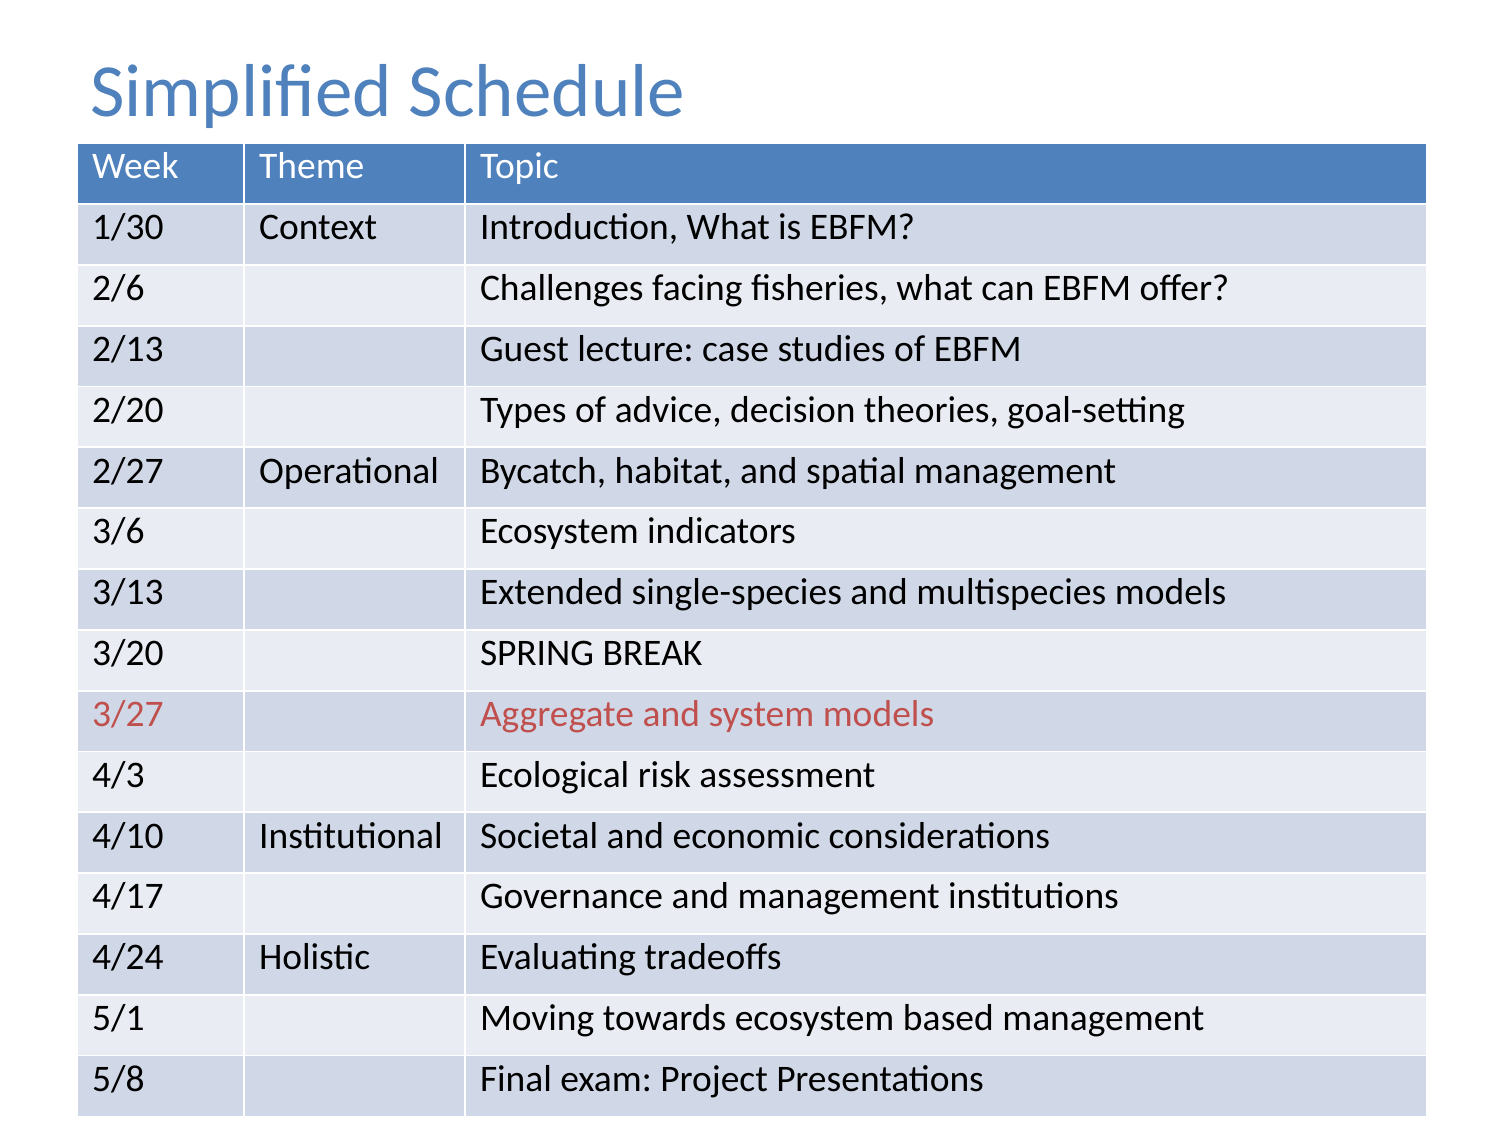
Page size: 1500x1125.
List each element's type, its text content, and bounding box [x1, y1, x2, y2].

table_cell [245, 996, 464, 1055]
table_cell 3/20 [78, 631, 243, 690]
table_cell Evaluating tradeoffs [466, 935, 1426, 994]
table_cell Ecosystem indicators [466, 509, 1426, 568]
table_cell Governance and management institutions [466, 874, 1426, 933]
table_cell 2/20 [78, 387, 243, 446]
table_cell Institutional [245, 813, 464, 872]
table_cell [245, 752, 464, 811]
table_header Theme [245, 144, 464, 203]
table_cell [245, 874, 464, 933]
table_cell 4/24 [78, 935, 243, 994]
table_cell [245, 631, 464, 690]
table_cell [245, 692, 464, 751]
table_cell Societal and economic considerations [466, 813, 1426, 872]
table_cell Challenges facing fisheries, what can EBFM offer? [466, 266, 1426, 325]
table_cell 2/13 [78, 327, 243, 386]
table_cell 3/27 [78, 692, 243, 751]
table_cell 1/30 [78, 205, 243, 264]
table_cell 4/17 [78, 874, 243, 933]
table_cell [245, 387, 464, 446]
table_cell [245, 327, 464, 386]
table_cell 2/27 [78, 448, 243, 507]
table_cell [245, 509, 464, 568]
table_cell Aggregate and system models [466, 692, 1426, 751]
table_cell Bycatch, habitat, and spatial management [466, 448, 1426, 507]
table_cell [245, 1056, 464, 1116]
table_cell Operational [245, 448, 464, 507]
table_cell 5/8 [78, 1056, 243, 1116]
table_cell Holistic [245, 935, 464, 994]
table_cell Ecological risk assessment [466, 752, 1426, 811]
table_cell Guest lecture: case studies of EBFM [466, 327, 1426, 386]
table_cell 3/13 [78, 570, 243, 629]
table_cell Final exam: Project Presentations [466, 1056, 1426, 1116]
table_cell [245, 266, 464, 325]
table_cell SPRING BREAK [466, 631, 1426, 690]
table_cell Introduction, What is EBFM? [466, 205, 1426, 264]
table_cell Context [245, 205, 464, 264]
table_header Week [78, 144, 243, 203]
table_cell 4/3 [78, 752, 243, 811]
table_cell Types of advice, decision theories, goal-setting [466, 387, 1426, 446]
table_cell 4/10 [78, 813, 243, 872]
table_cell 2/6 [78, 266, 243, 325]
title Simplified Schedule [75, 30, 1425, 144]
table_cell 5/1 [78, 996, 243, 1055]
table_cell Extended single-species and multispecies models [466, 570, 1426, 629]
table_cell [245, 570, 464, 629]
table_cell Moving towards ecosystem based management [466, 996, 1426, 1055]
table_header Topic [466, 144, 1426, 203]
table_cell 3/6 [78, 509, 243, 568]
